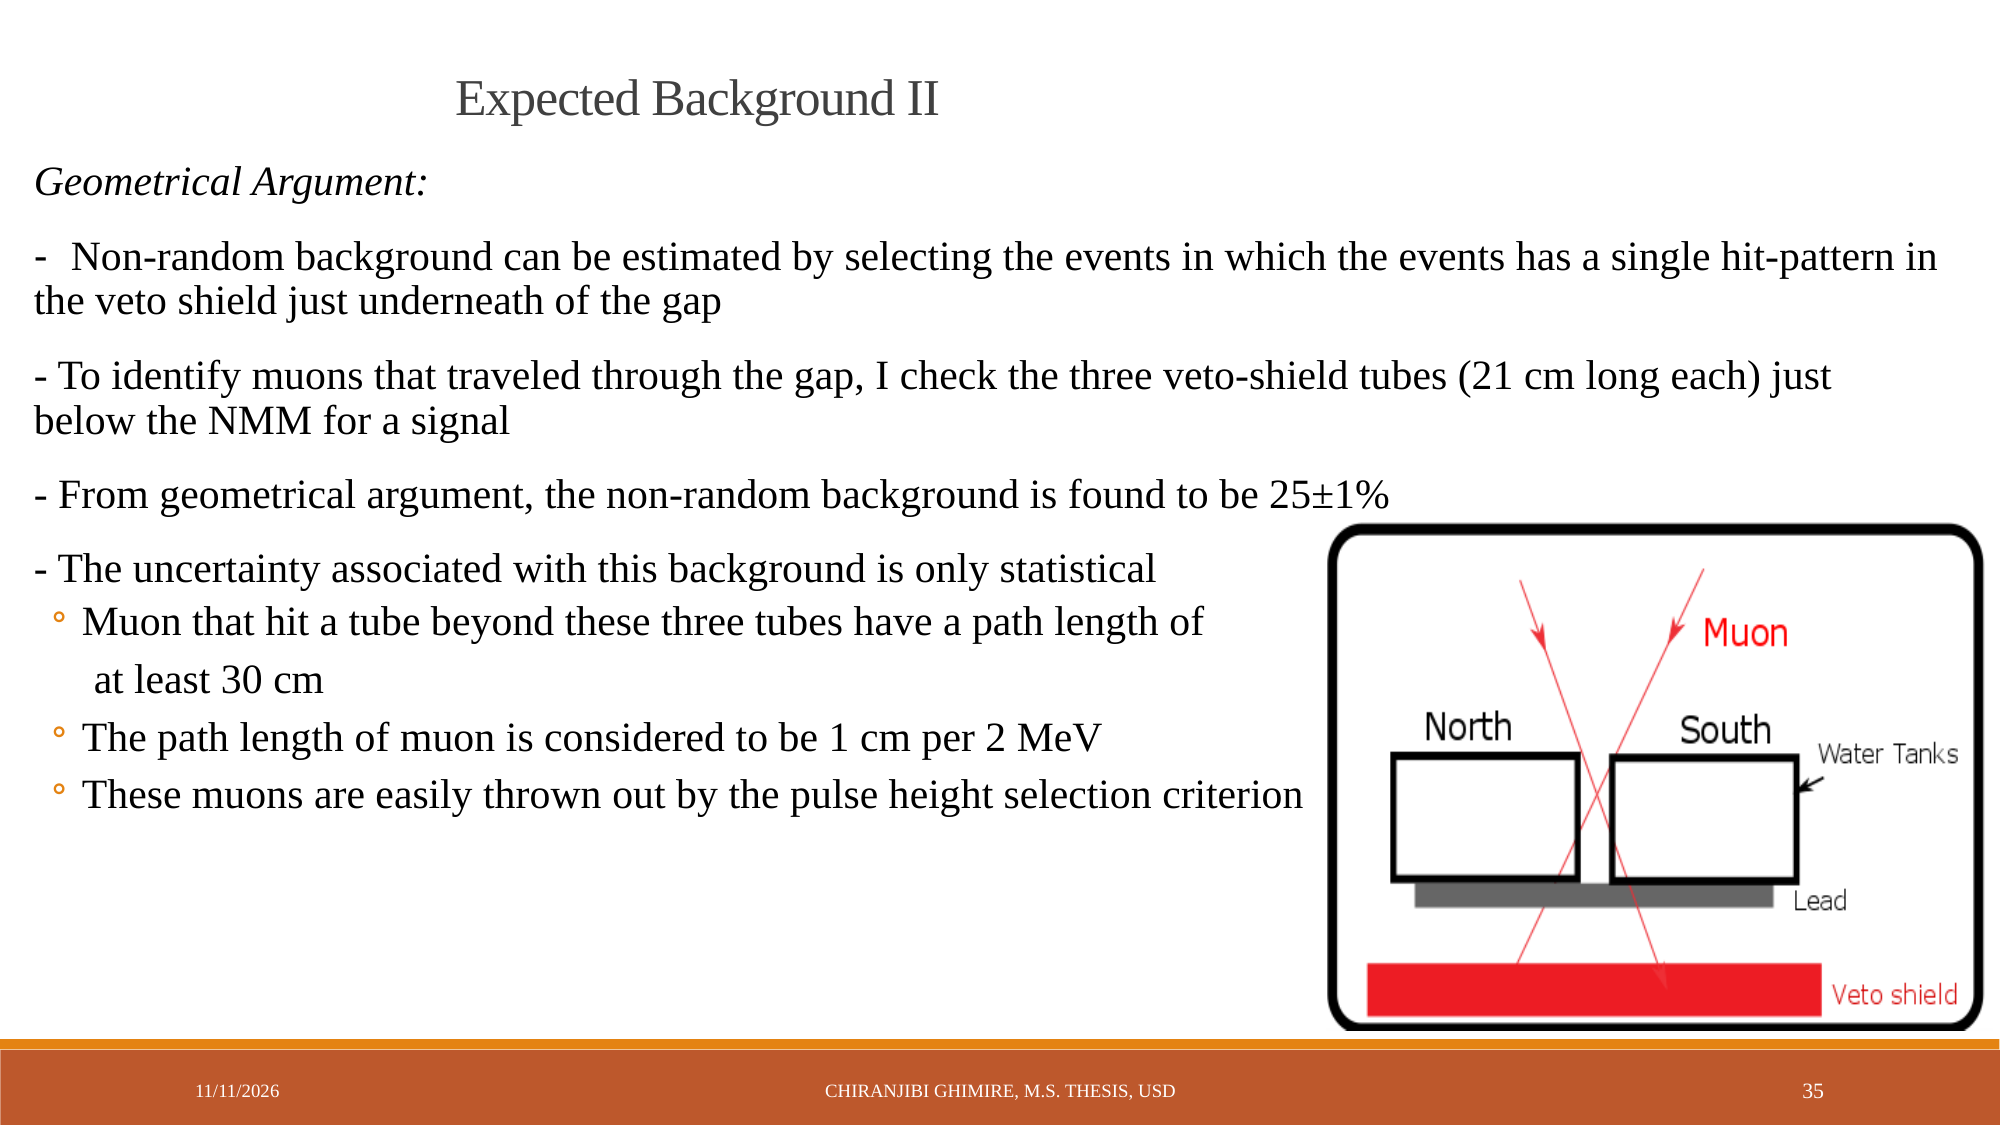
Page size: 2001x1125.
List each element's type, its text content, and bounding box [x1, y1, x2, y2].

footer Chiranjibi Ghimire, M.S. Thesis, USD [604, 1059, 1396, 1120]
title Expected Background II [179, 50, 1830, 137]
slide_number 35 [1624, 1059, 1840, 1120]
picture [1326, 521, 1993, 1032]
list Geometrical Argument: - Non-random background can be estimated by selecting the events in which the events has a single hit-pattern in the veto shield just underneath of the gap - To identify muons that traveled through the gap, I check the three veto-shield tubes (21 cm long each) just below the NMM for a signal - From geometrical argument, the non-random background is found to be 25±1% - The uncertainty associated with this background is only statistical Muon that hit a tube beyond these three tubes have a path length of at least 30 cm The path length of muon is considered to be 1 cm per 2 MeV These muons are easily thrown out by the pulse height selection criterion [18, 152, 1947, 885]
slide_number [179, 1059, 586, 1120]
